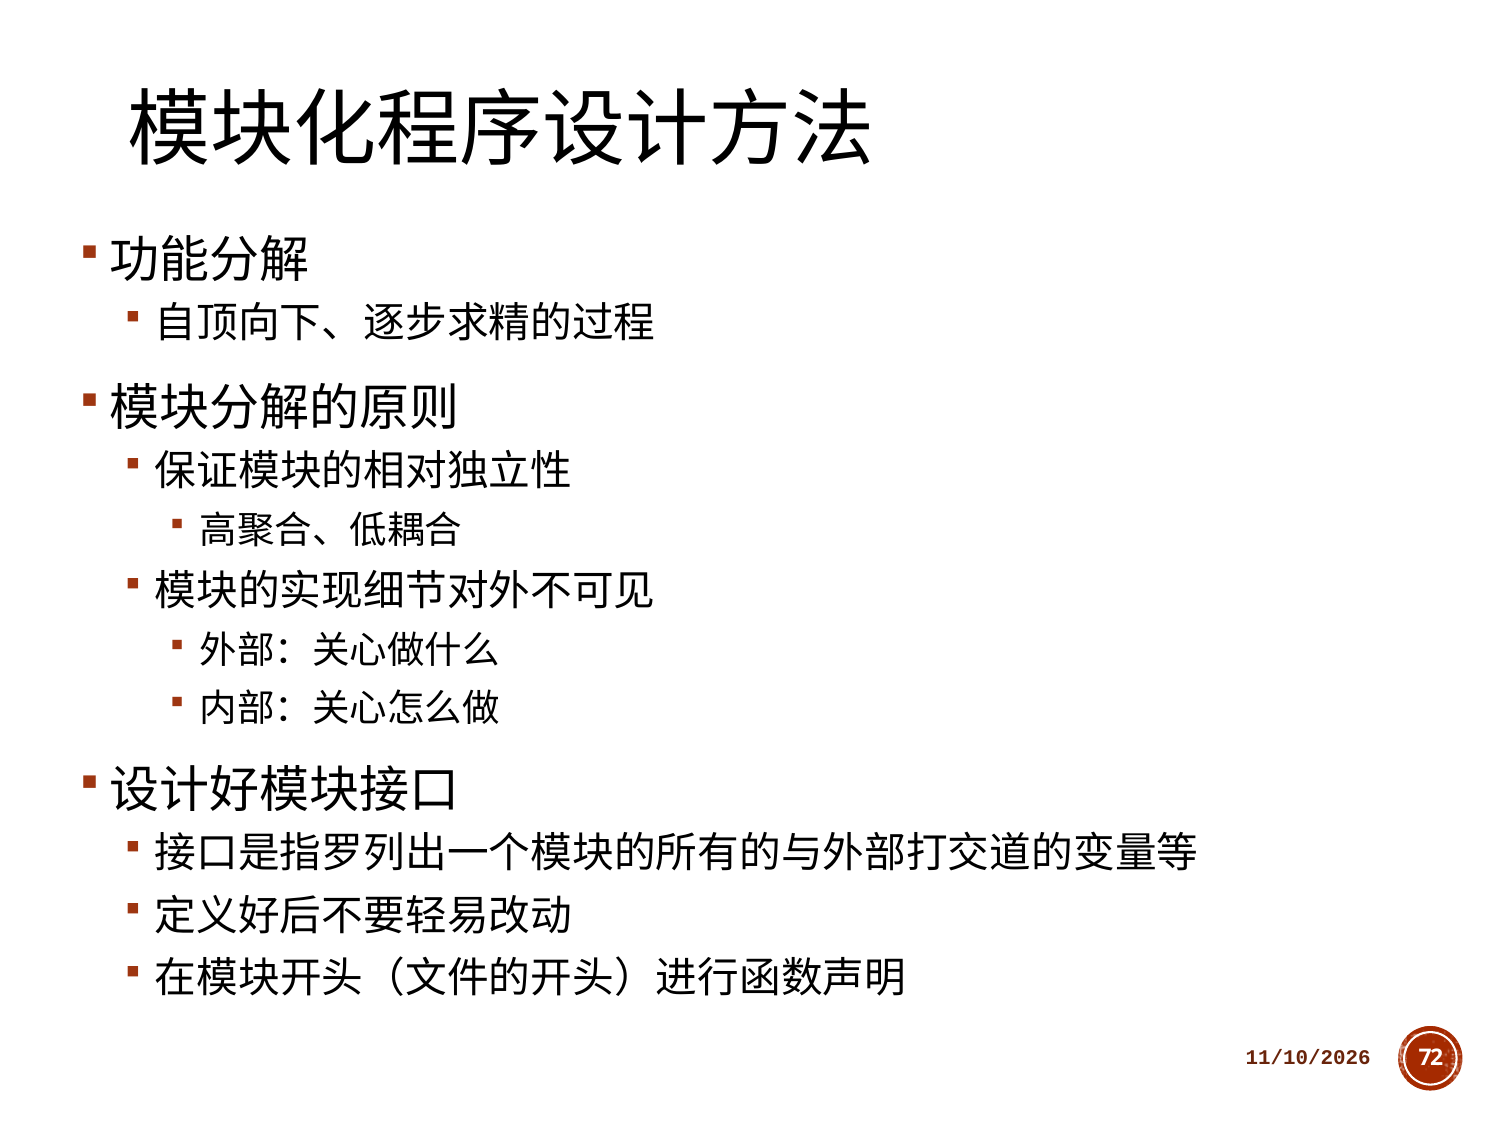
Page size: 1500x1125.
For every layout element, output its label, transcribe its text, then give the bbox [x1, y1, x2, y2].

slide_number 72 [1391, 1028, 1471, 1089]
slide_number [982, 1028, 1386, 1089]
list 功能分解 自顶向下、逐步求精的过程 模块分解的原则 保证模块的相对独立性 高聚合、低耦合 模块的实现细节对外不可见 外部：关心做什么 内部：关心怎么做 设计好模块接口 接口是指罗列出一个模块的所有的与外部打交道的变量等 定义好后不要轻易改动 在模块开头（文件的开头）进行函数声明 [64, 220, 1447, 1035]
title 模块化程序设计方法 [112, 79, 1388, 185]
